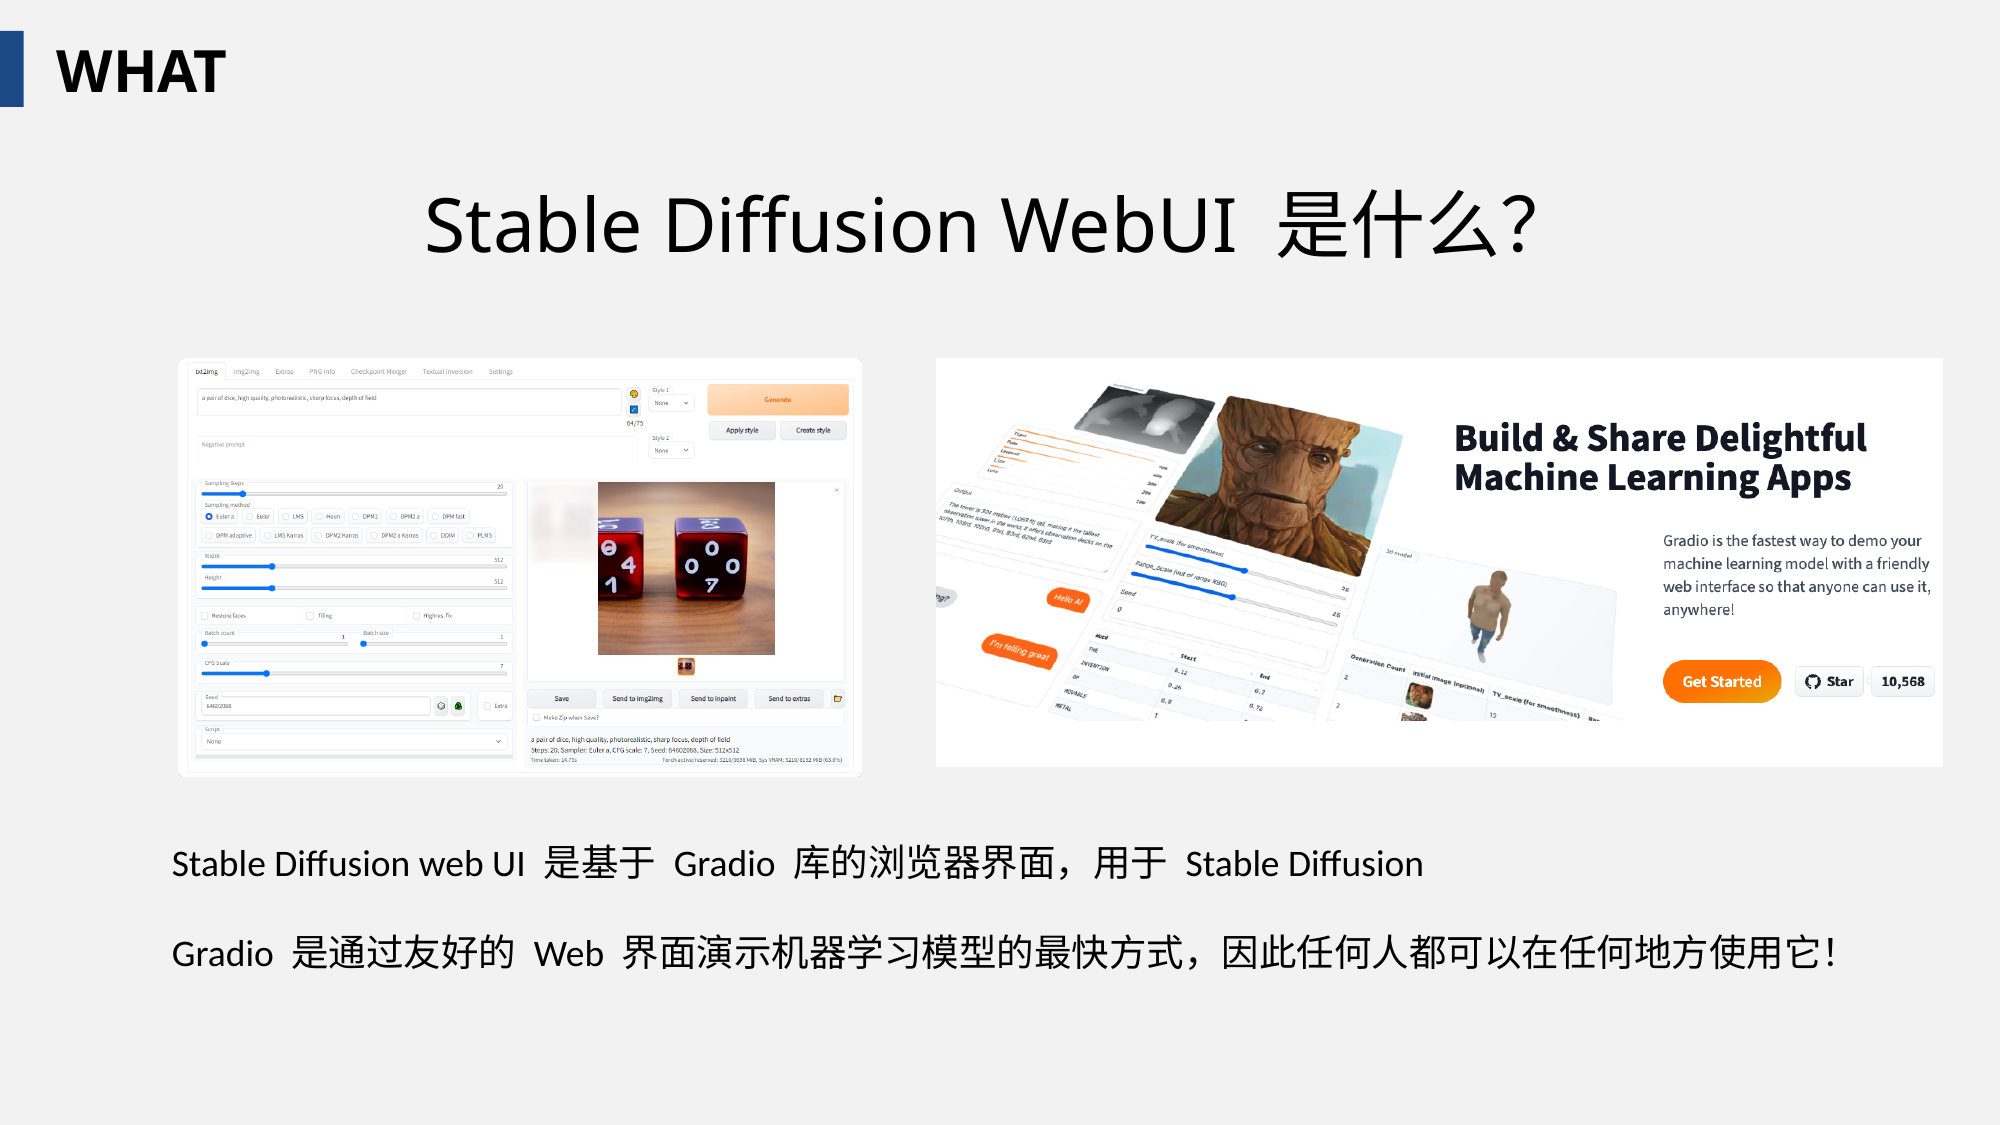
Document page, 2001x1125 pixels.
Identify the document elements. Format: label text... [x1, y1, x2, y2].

text_box Stable Diffusion web UI 是基于 Gradio 库的浏览器界面，用于 Stable Diffusion Gradio 是通过友好的 Web 界面演示机器学习模型的最快方式，因此任何人都可以在任何地方使用它！ [157, 831, 1909, 982]
text_box WHAT [42, 26, 677, 111]
text_box Stable Diffusion WebUI 是什么？ [410, 169, 1590, 275]
text_box [0, 30, 24, 107]
picture [178, 358, 862, 777]
picture [936, 358, 1944, 767]
